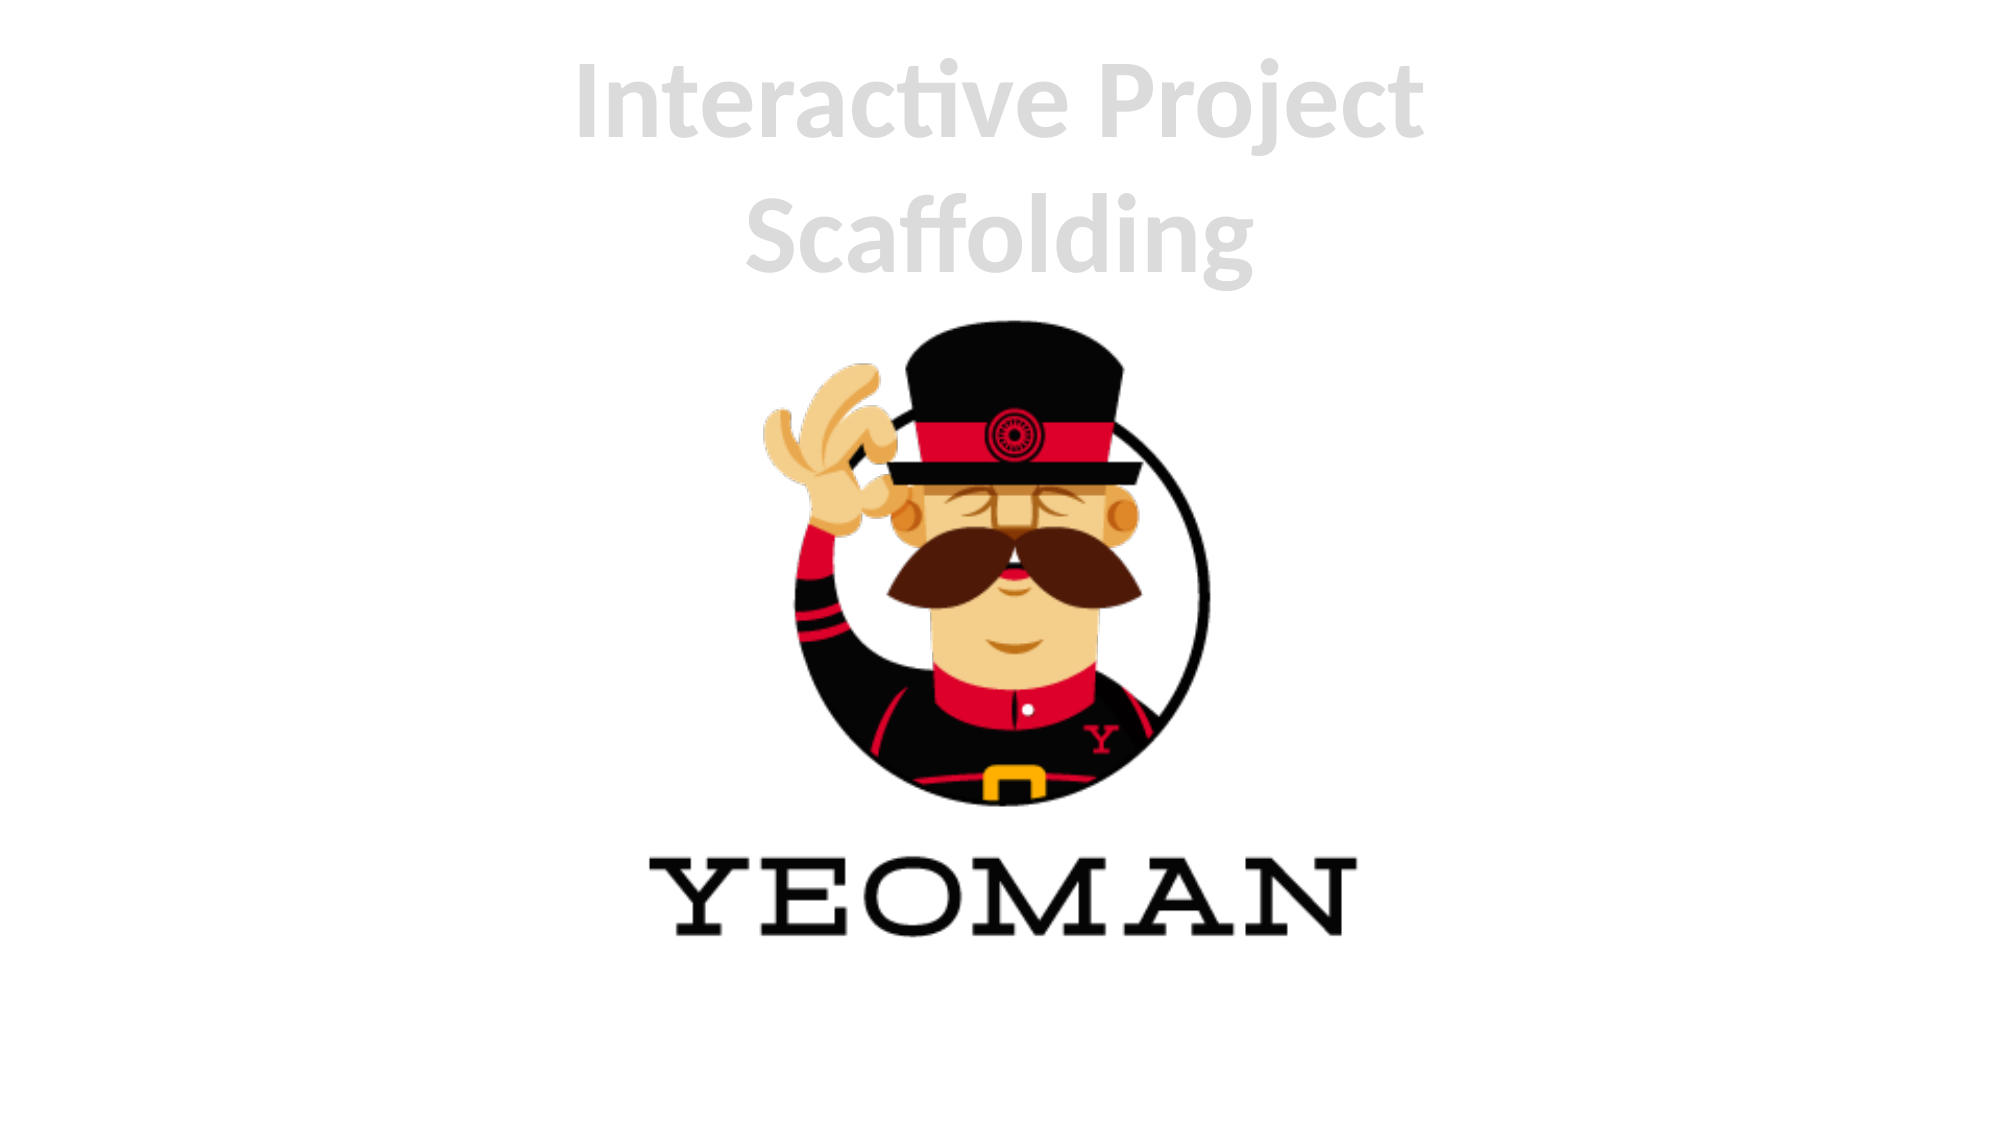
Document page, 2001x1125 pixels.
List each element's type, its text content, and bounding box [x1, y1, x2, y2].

text_box Interactive Project Scaffolding [452, 17, 1547, 302]
picture [610, 304, 1390, 980]
